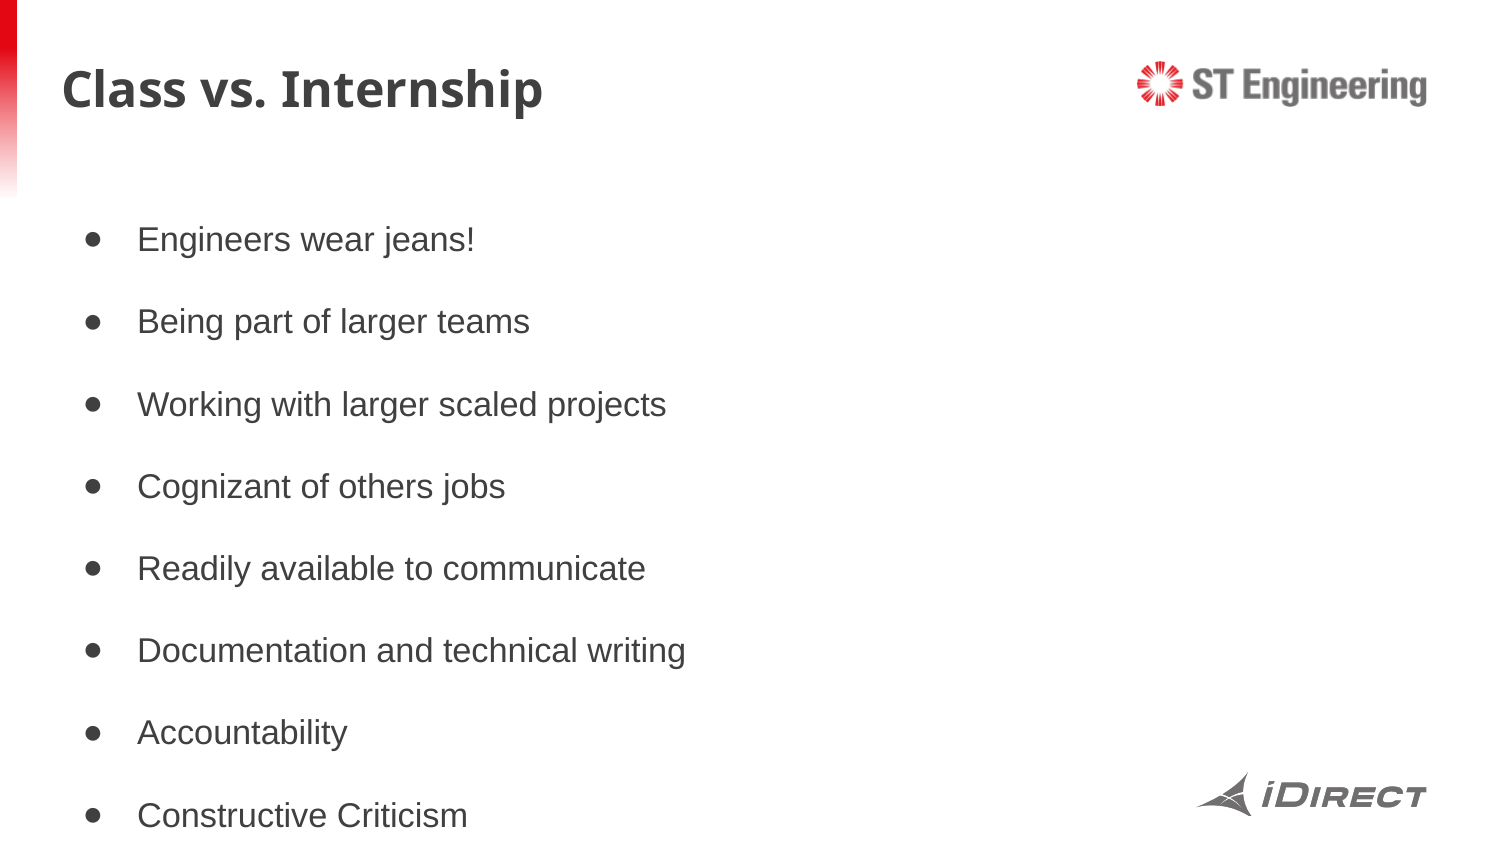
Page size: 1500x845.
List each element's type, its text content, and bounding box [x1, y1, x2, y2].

list Engineers wear jeans! Being part of larger teams Working with larger scaled projects Cognizant of others jobs Readily available to communicate Documentation and technical writing Accountability Constructive Criticism [47, 168, 1110, 845]
picture [1137, 61, 1427, 107]
list Class vs. Internship [45, 56, 1111, 141]
picture [1195, 772, 1427, 816]
